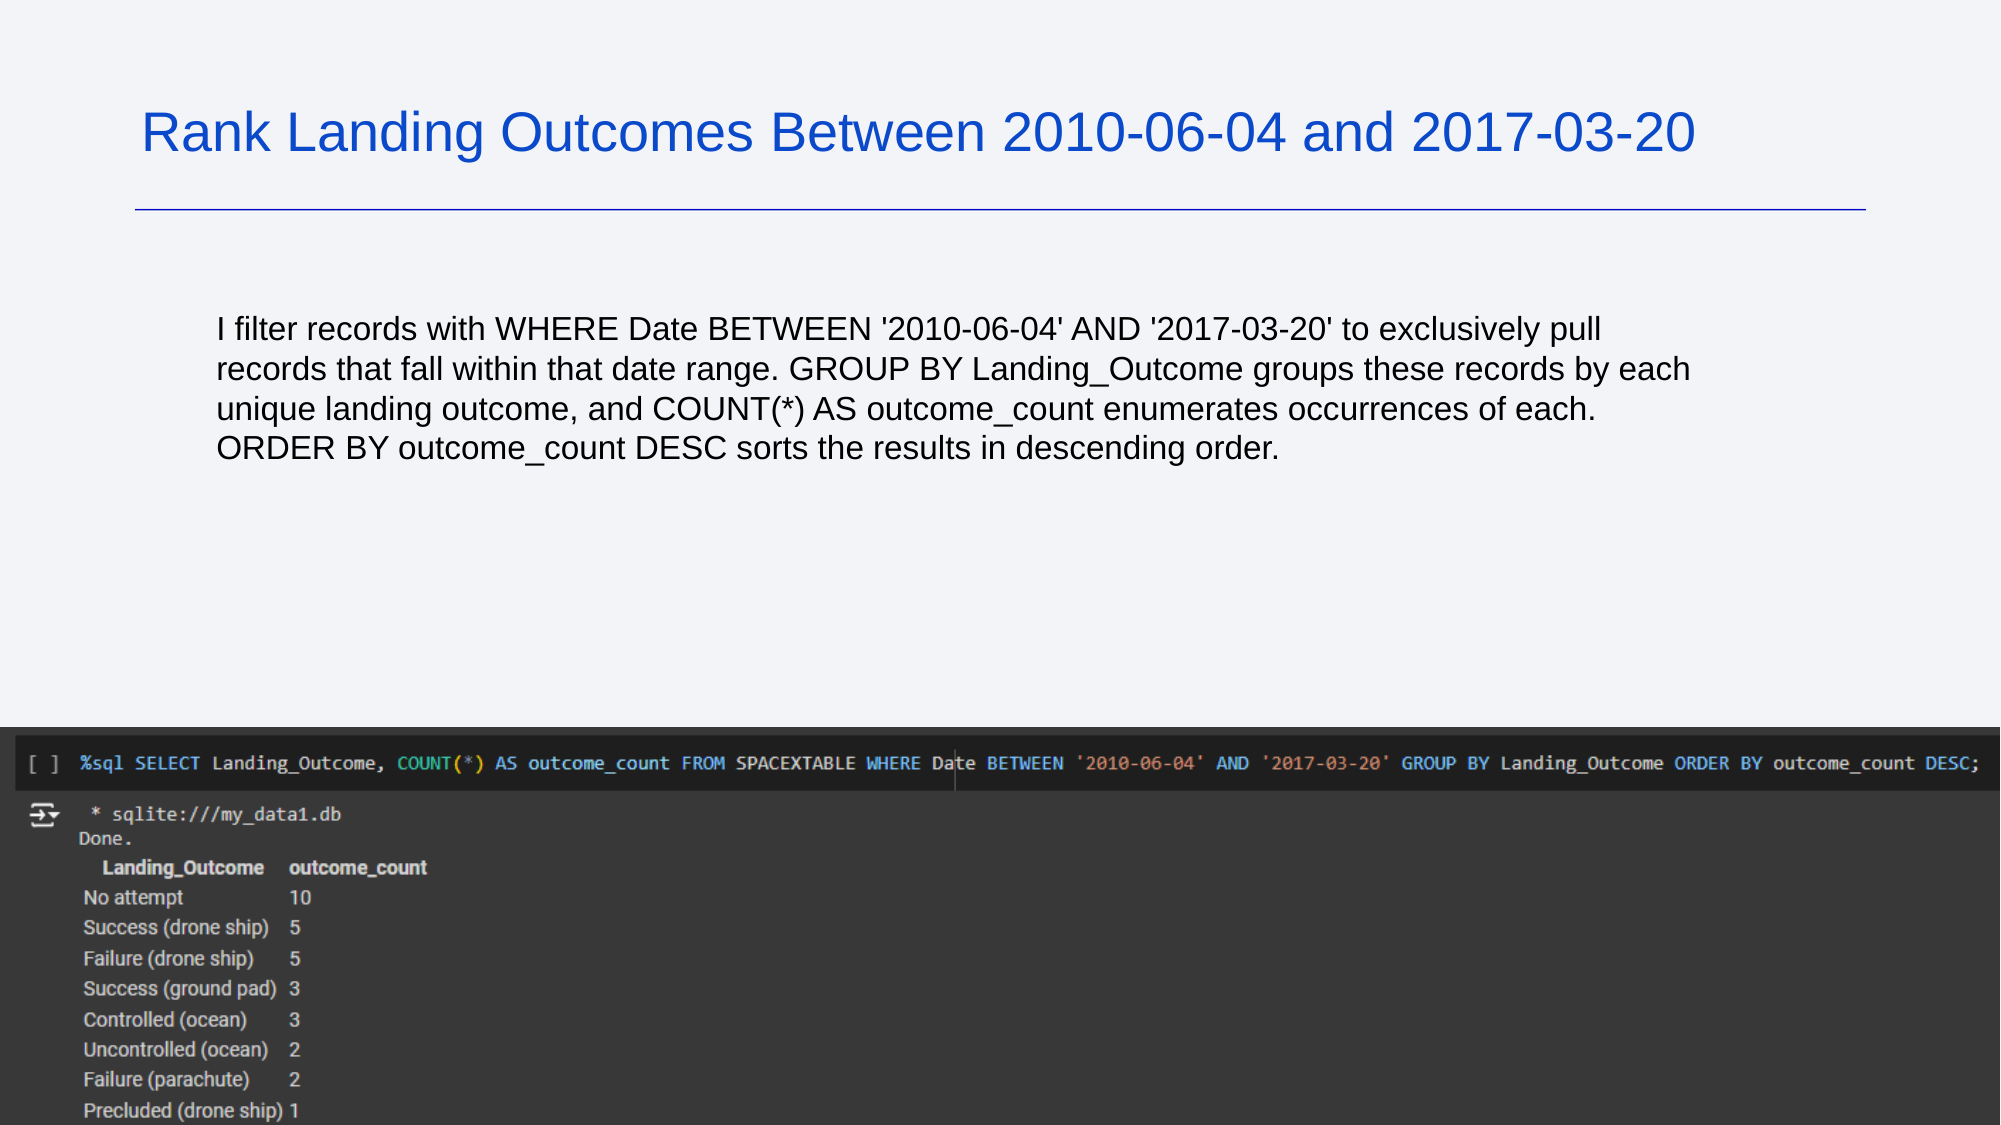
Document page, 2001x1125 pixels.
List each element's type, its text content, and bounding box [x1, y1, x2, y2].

text_box Rank Landing Outcomes Between 2010-06-04 and 2017-03-20 [126, 88, 1852, 179]
picture [0, 0, 2001, 1125]
list I filter records with WHERE Date BETWEEN '2010-06-04' AND '2017-03-20' to exclusively pull records that fall within that date range. GROUP BY Landing_Outcome groups these records by each unique landing outcome, and COUNT(*) AS outcome_count enumerates occurrences of each. ORDER BY outcome_count DESC sorts the results in descending order. [126, 299, 1725, 727]
